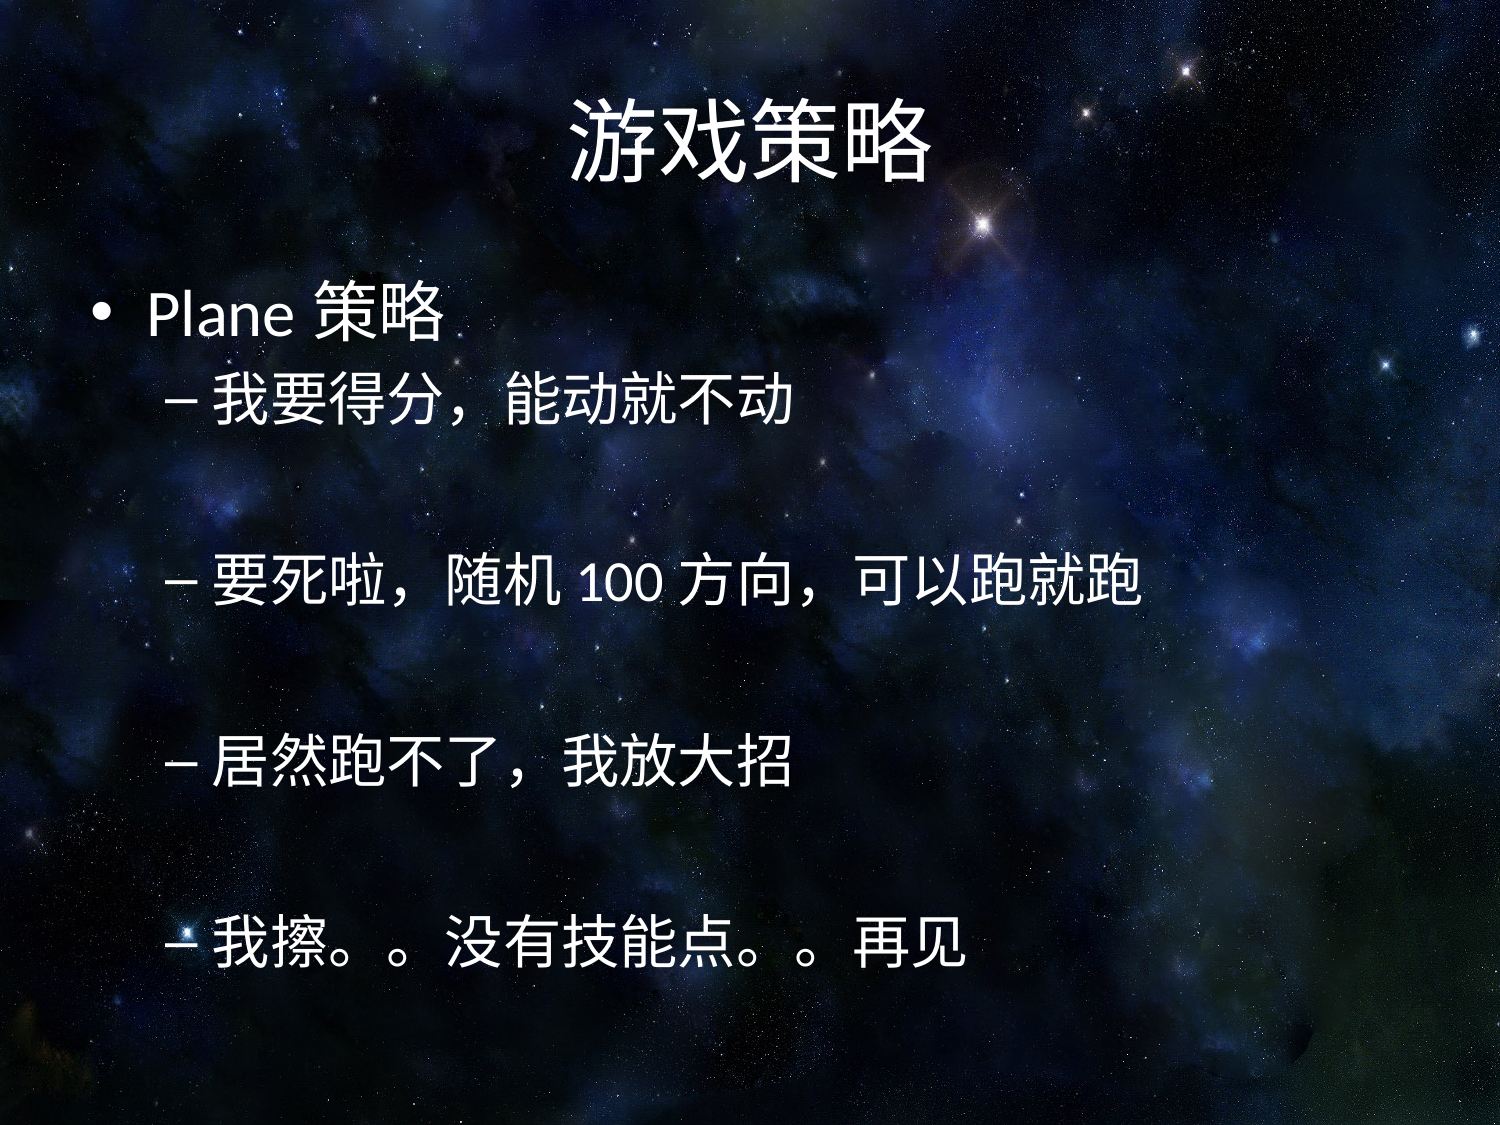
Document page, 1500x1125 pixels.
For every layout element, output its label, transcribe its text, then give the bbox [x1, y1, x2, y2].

title 游戏策略 [75, 45, 1425, 233]
picture [0, 0, 1500, 1125]
list Plane策略 我要得分，能动就不动 要死啦，随机100方向，可以跑就跑 居然跑不了，我放大招 我擦。。没有技能点。。再见 [75, 262, 1425, 1005]
